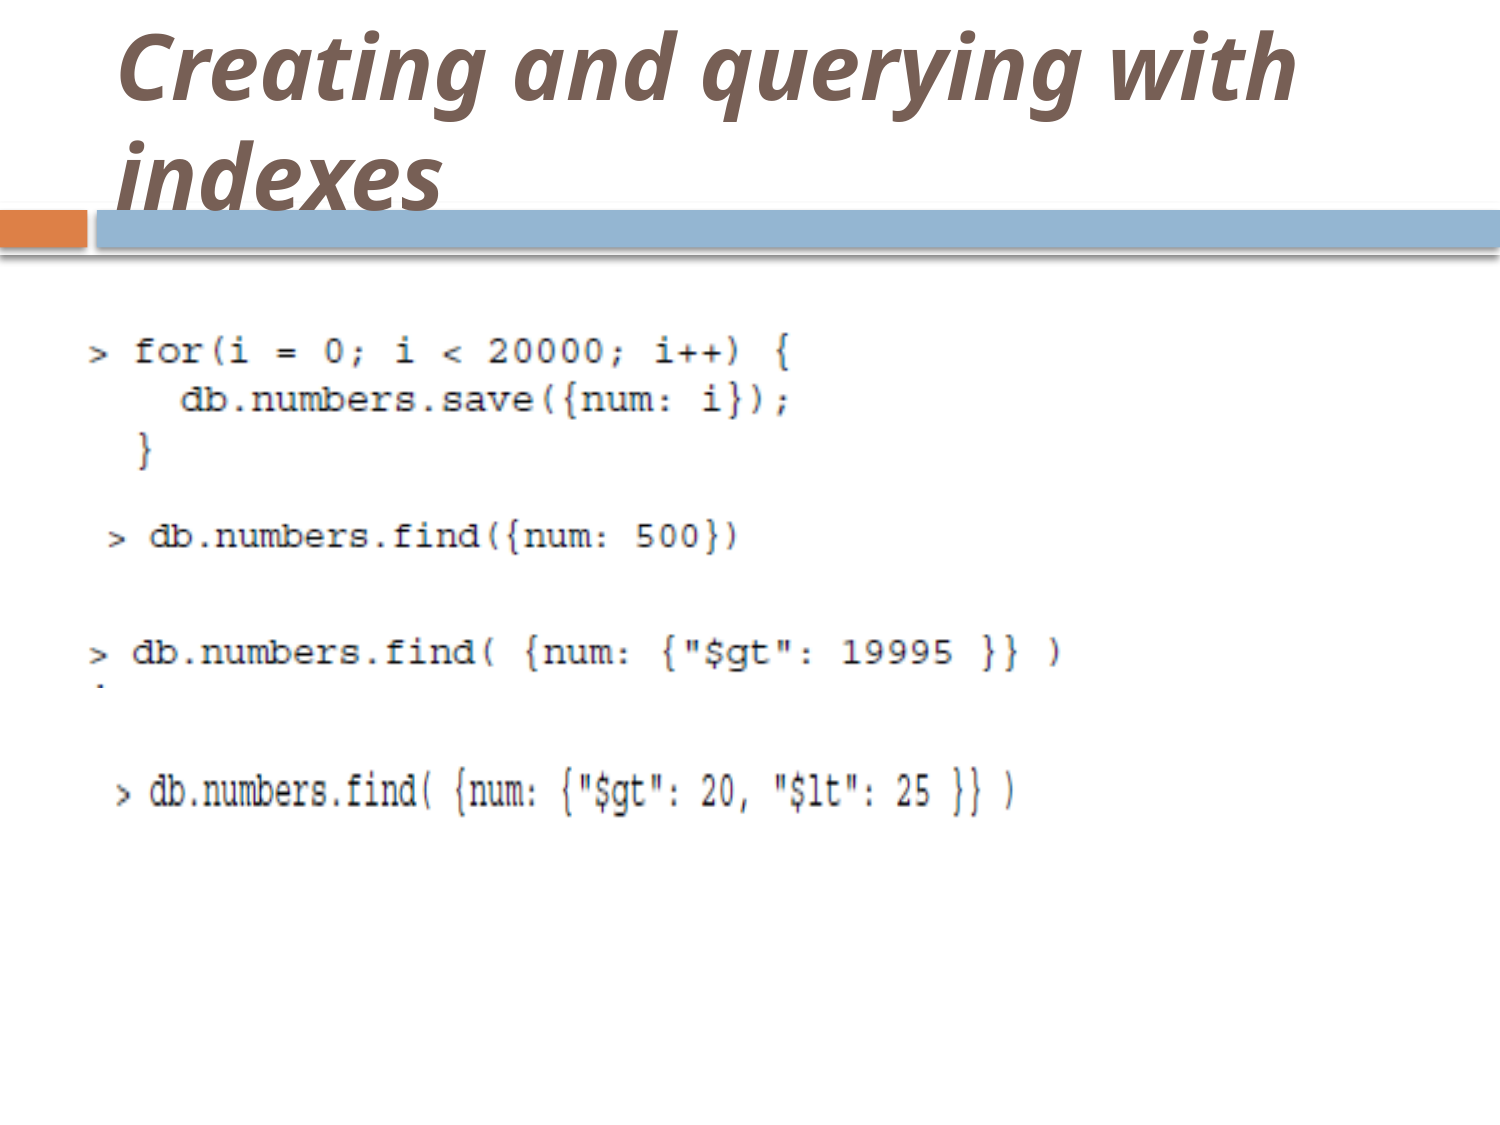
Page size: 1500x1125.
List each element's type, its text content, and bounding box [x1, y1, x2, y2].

picture [99, 737, 1063, 828]
picture [74, 612, 1079, 688]
title Creating and querying with indexes [100, 37, 1438, 200]
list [49, 299, 938, 480]
picture [74, 487, 791, 563]
